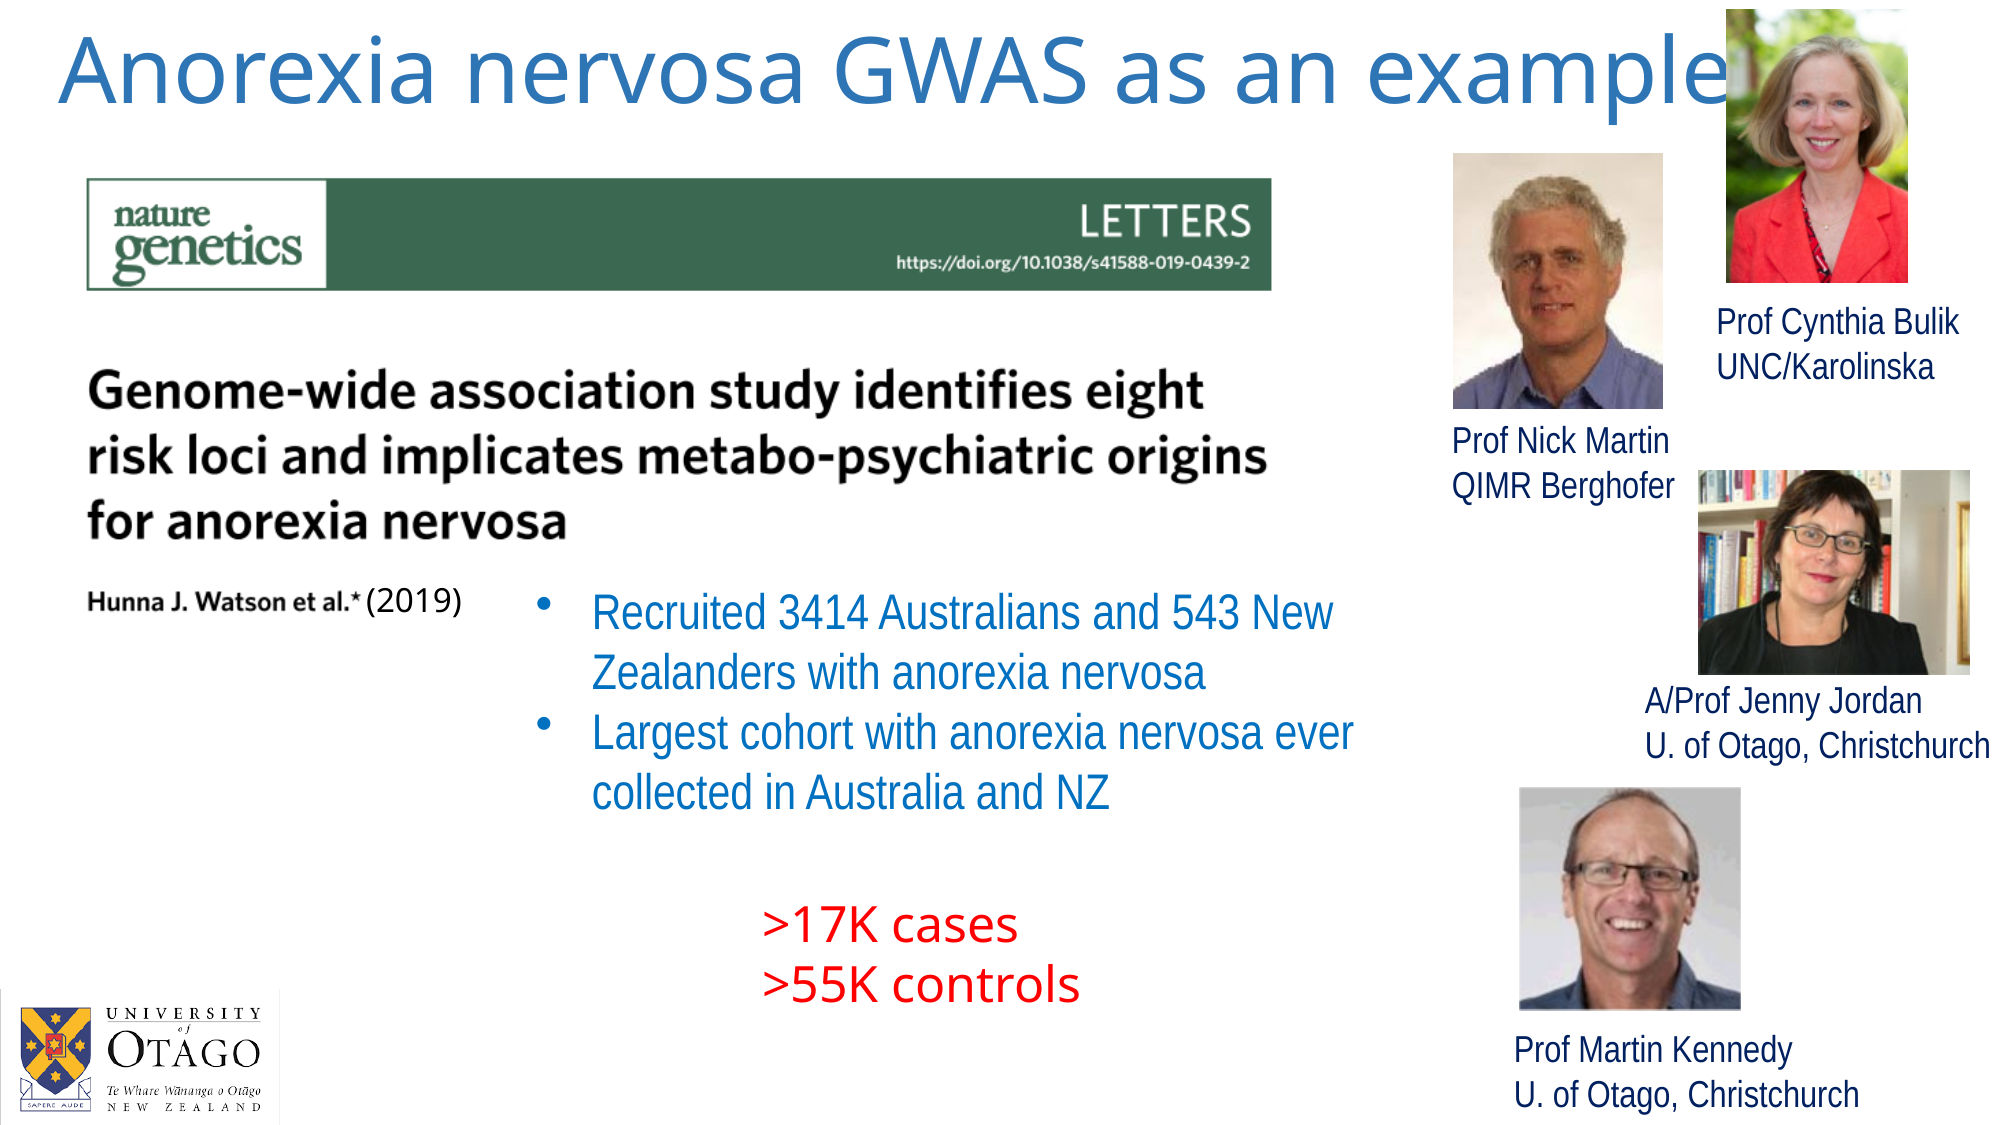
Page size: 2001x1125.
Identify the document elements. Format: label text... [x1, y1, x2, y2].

text_box >17K cases >55K controls [672, 884, 1169, 1080]
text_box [1499, 787, 1885, 1124]
picture [43, 155, 1299, 637]
title Anorexia nervosa GWAS as an example [43, 11, 1701, 136]
picture [0, 989, 280, 1125]
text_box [1437, 153, 1741, 515]
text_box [1629, 470, 2000, 820]
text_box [1701, 9, 2000, 396]
text_box Recruited 3414 Australians and 543 New Zealanders with anorexia nervosa Largest cohort with anorexia nervosa ever collected in Australia and NZ [520, 571, 1499, 887]
